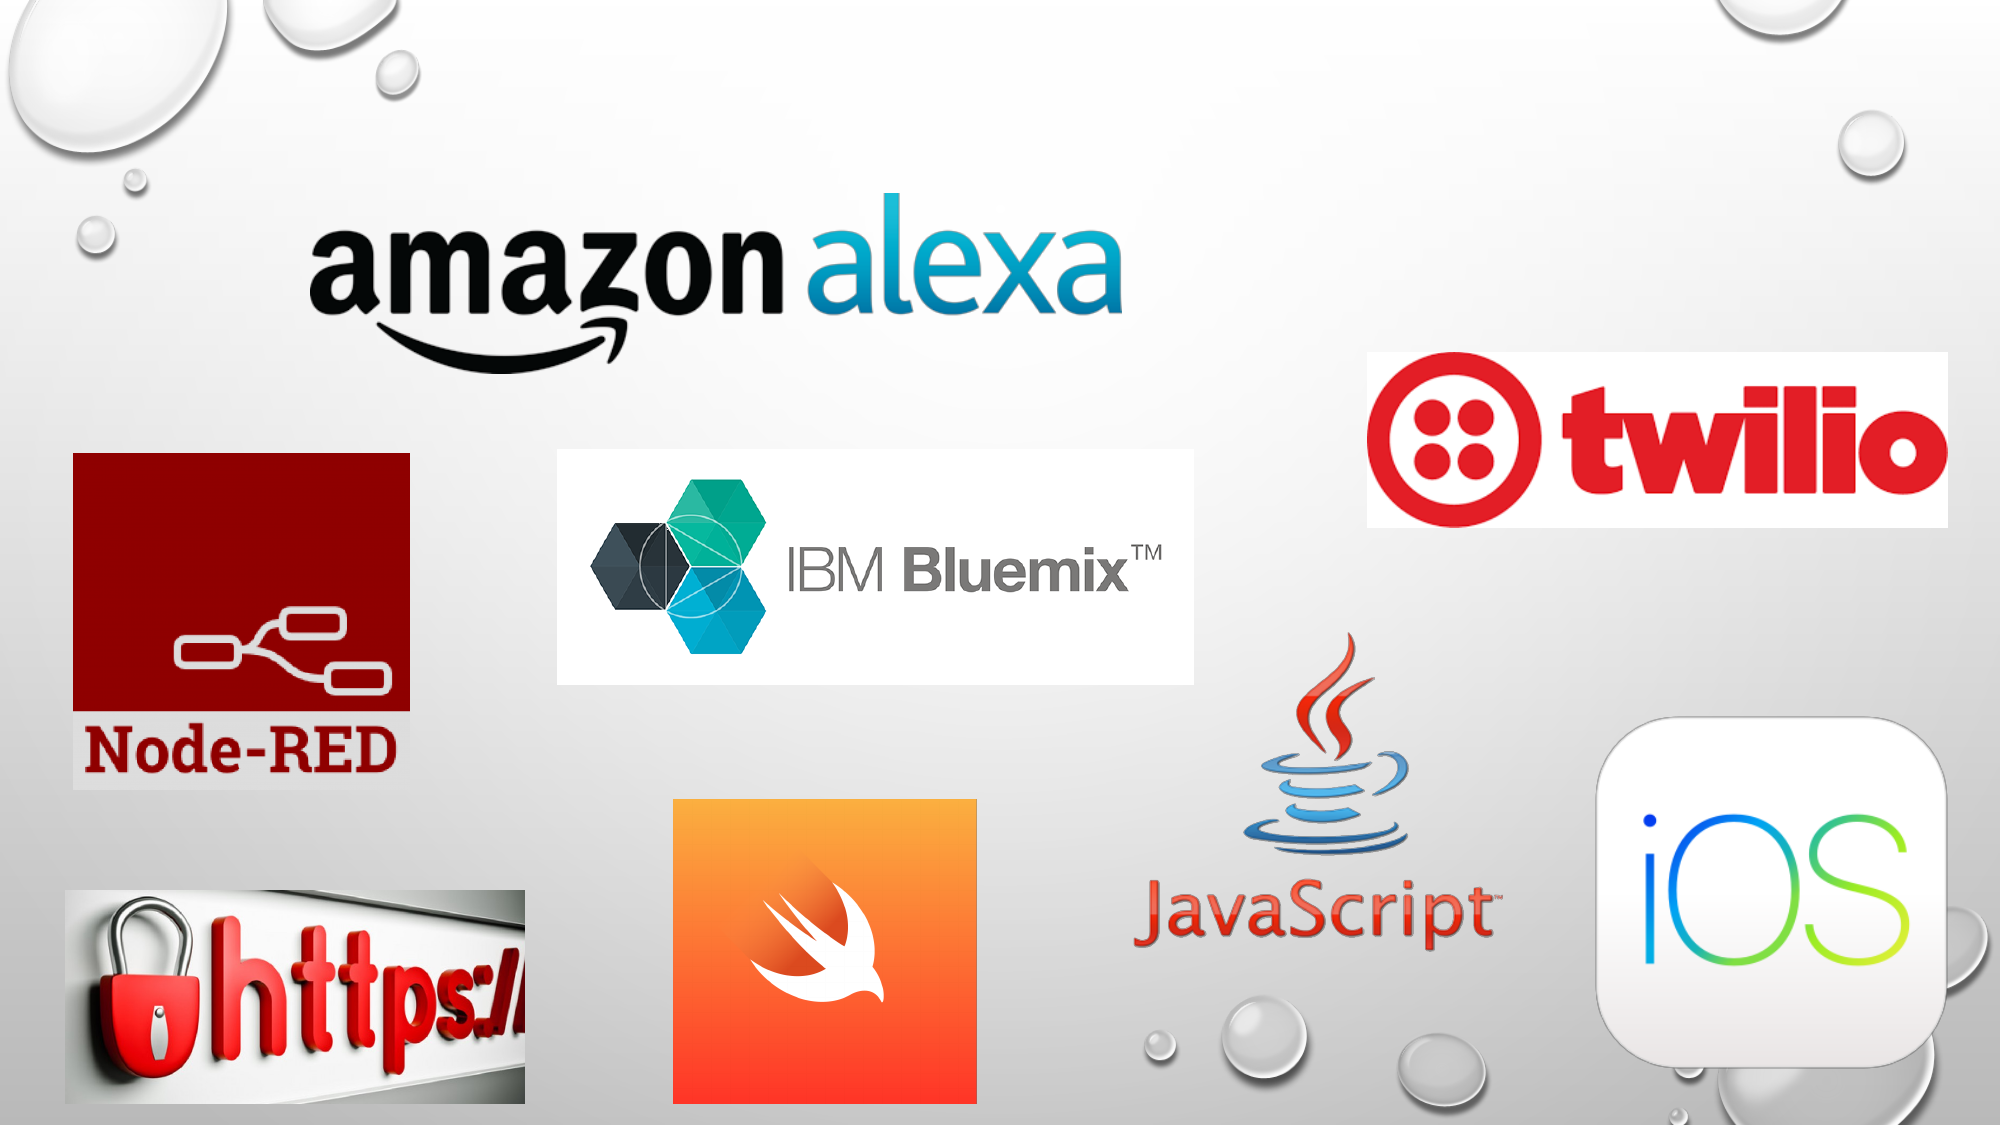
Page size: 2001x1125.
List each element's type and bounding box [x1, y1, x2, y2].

list [310, 193, 1123, 375]
picture [0, 0, 2000, 1125]
